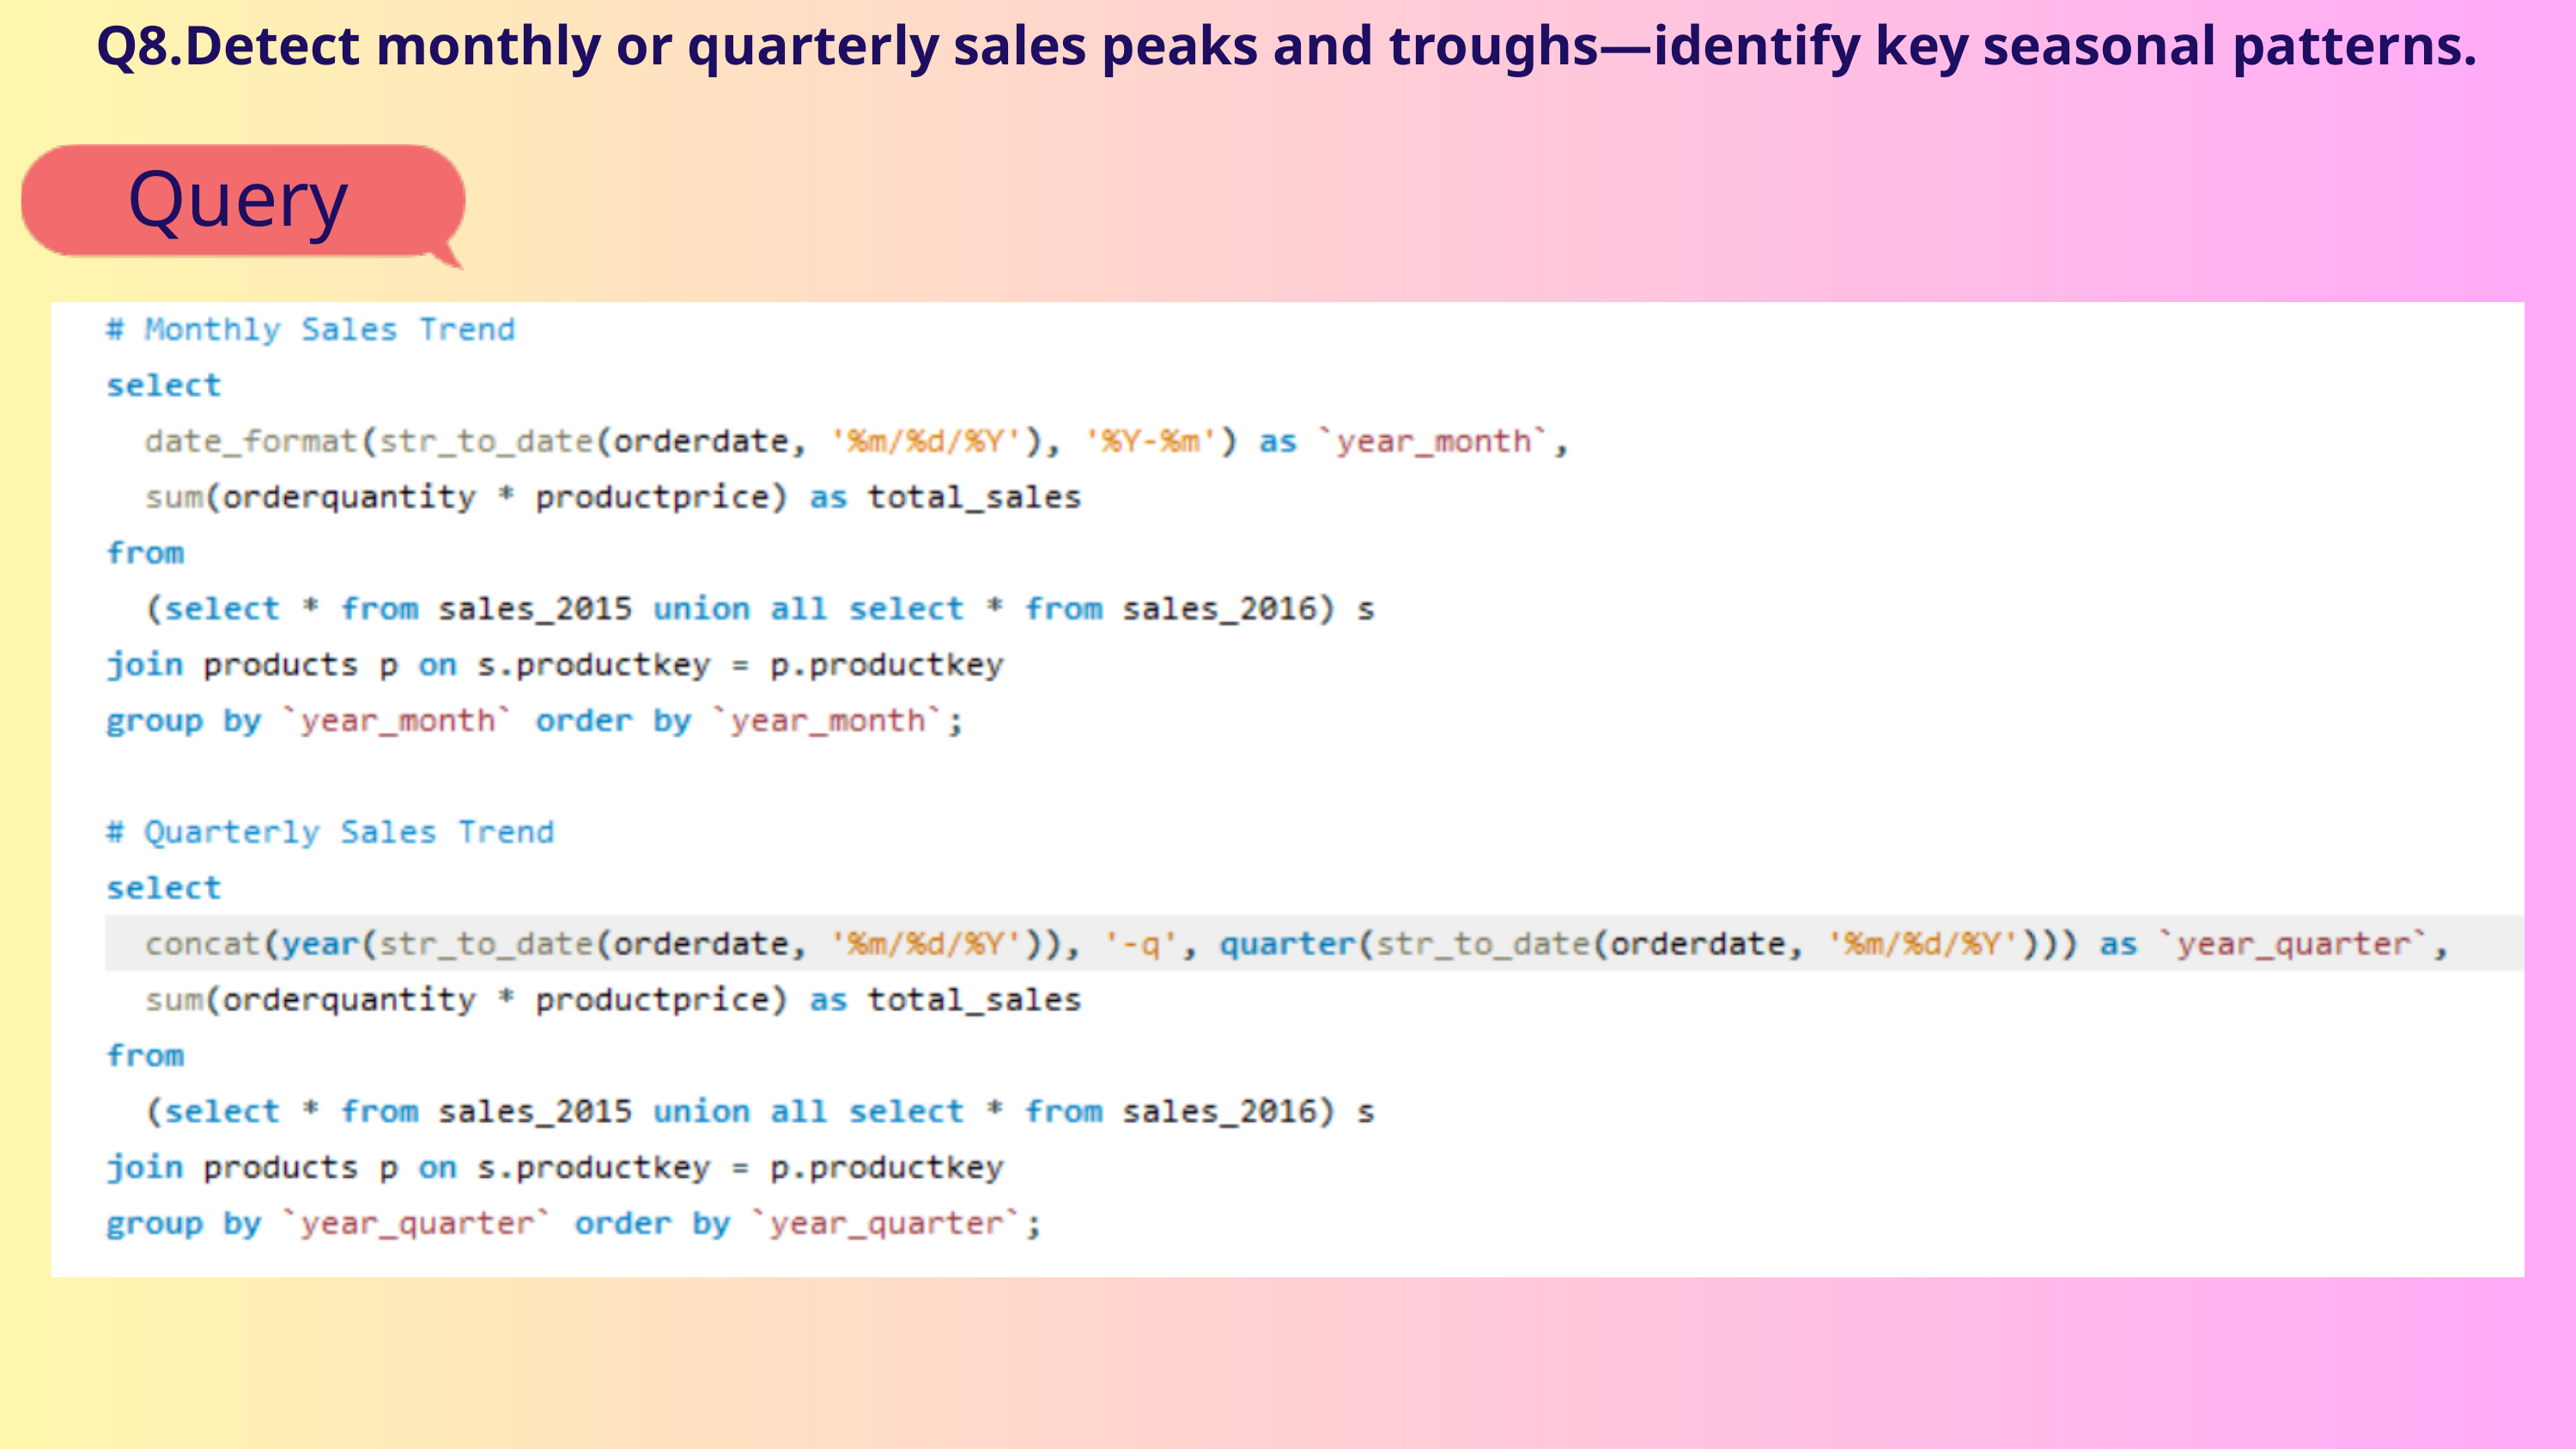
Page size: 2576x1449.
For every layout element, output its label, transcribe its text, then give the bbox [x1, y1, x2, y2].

text_box Query [83, 134, 392, 242]
text_box [21, 144, 466, 270]
text_box Q8.Detect monthly or quarterly sales peaks and troughs—identify key seasonal patterns. [0, 0, 2576, 76]
text_box [51, 302, 2525, 1277]
